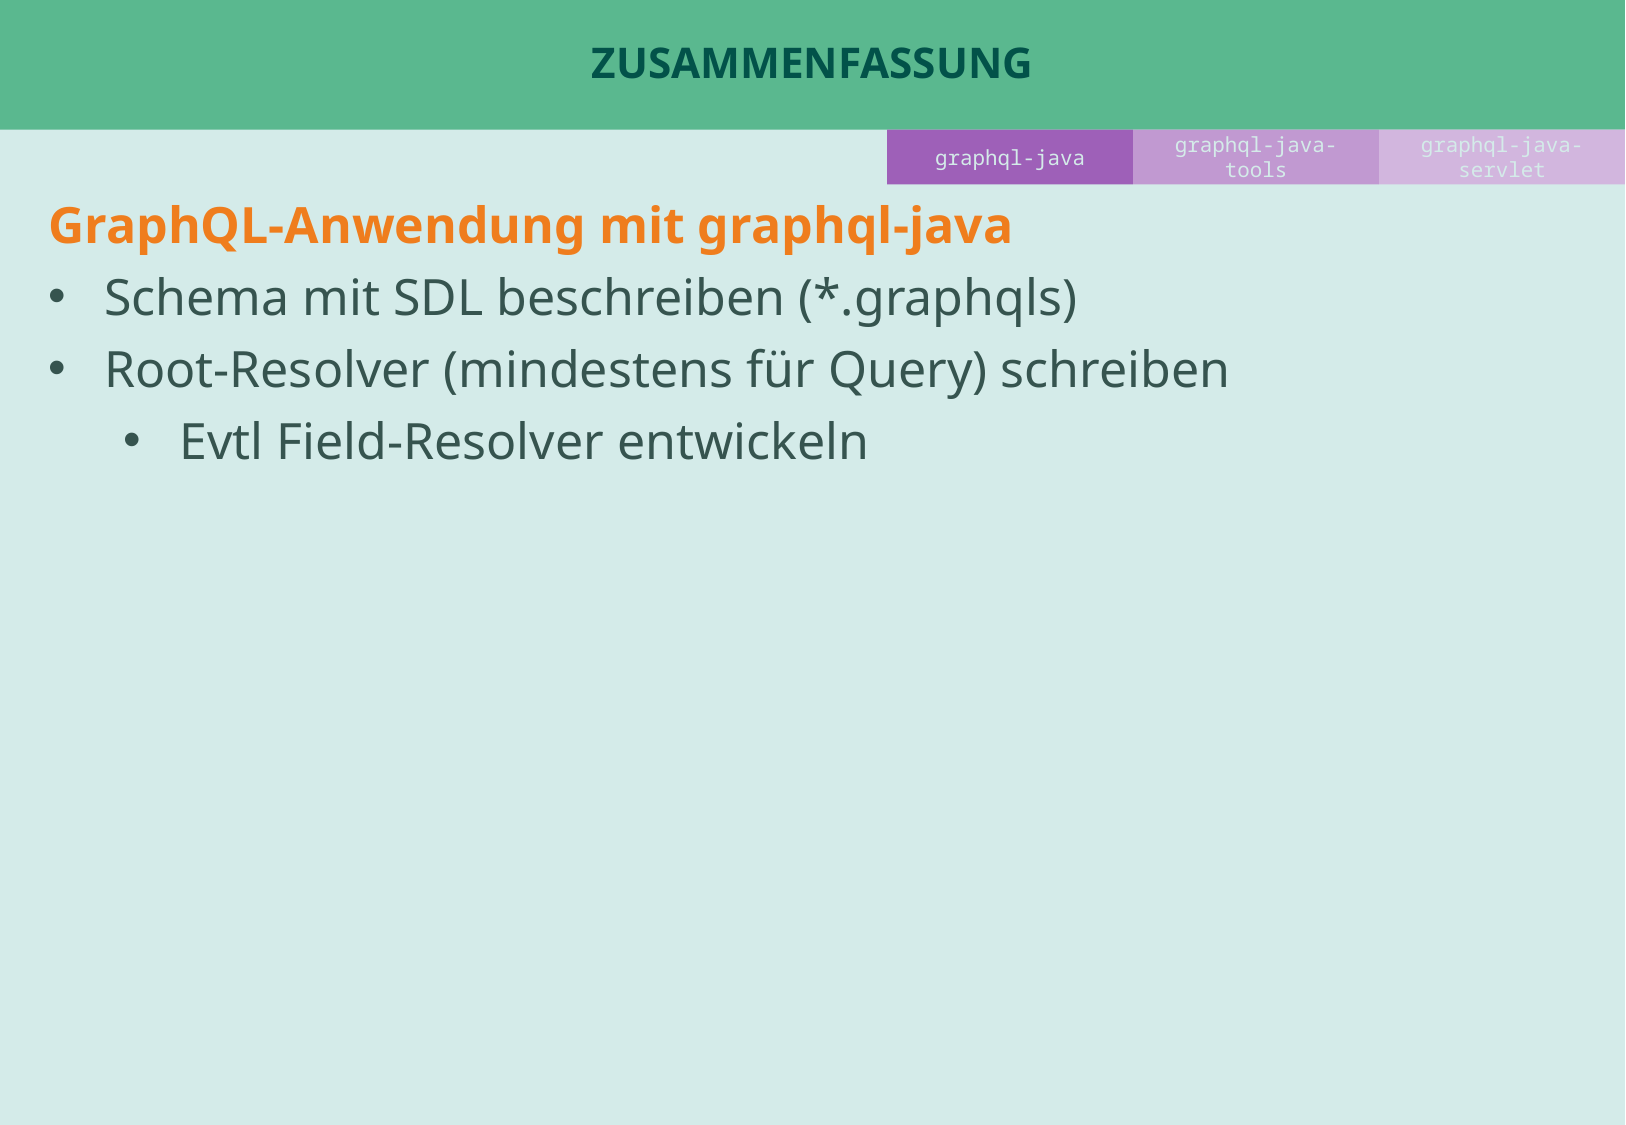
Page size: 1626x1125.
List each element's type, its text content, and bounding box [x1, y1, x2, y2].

title Zusammenfassung [0, 0, 1625, 130]
text_box graphql-java [886, 129, 1134, 185]
text_box graphql-java-servlet [1380, 129, 1625, 185]
text_box GraphQL-Anwendung mit graphql-java Schema mit SDL beschreiben (*.graphqls) Root-Resolver (mindestens für Query) schreiben Evtl Field-Resolver entwickeln [33, 174, 1594, 549]
text_box graphql-java-tools [1134, 129, 1380, 185]
